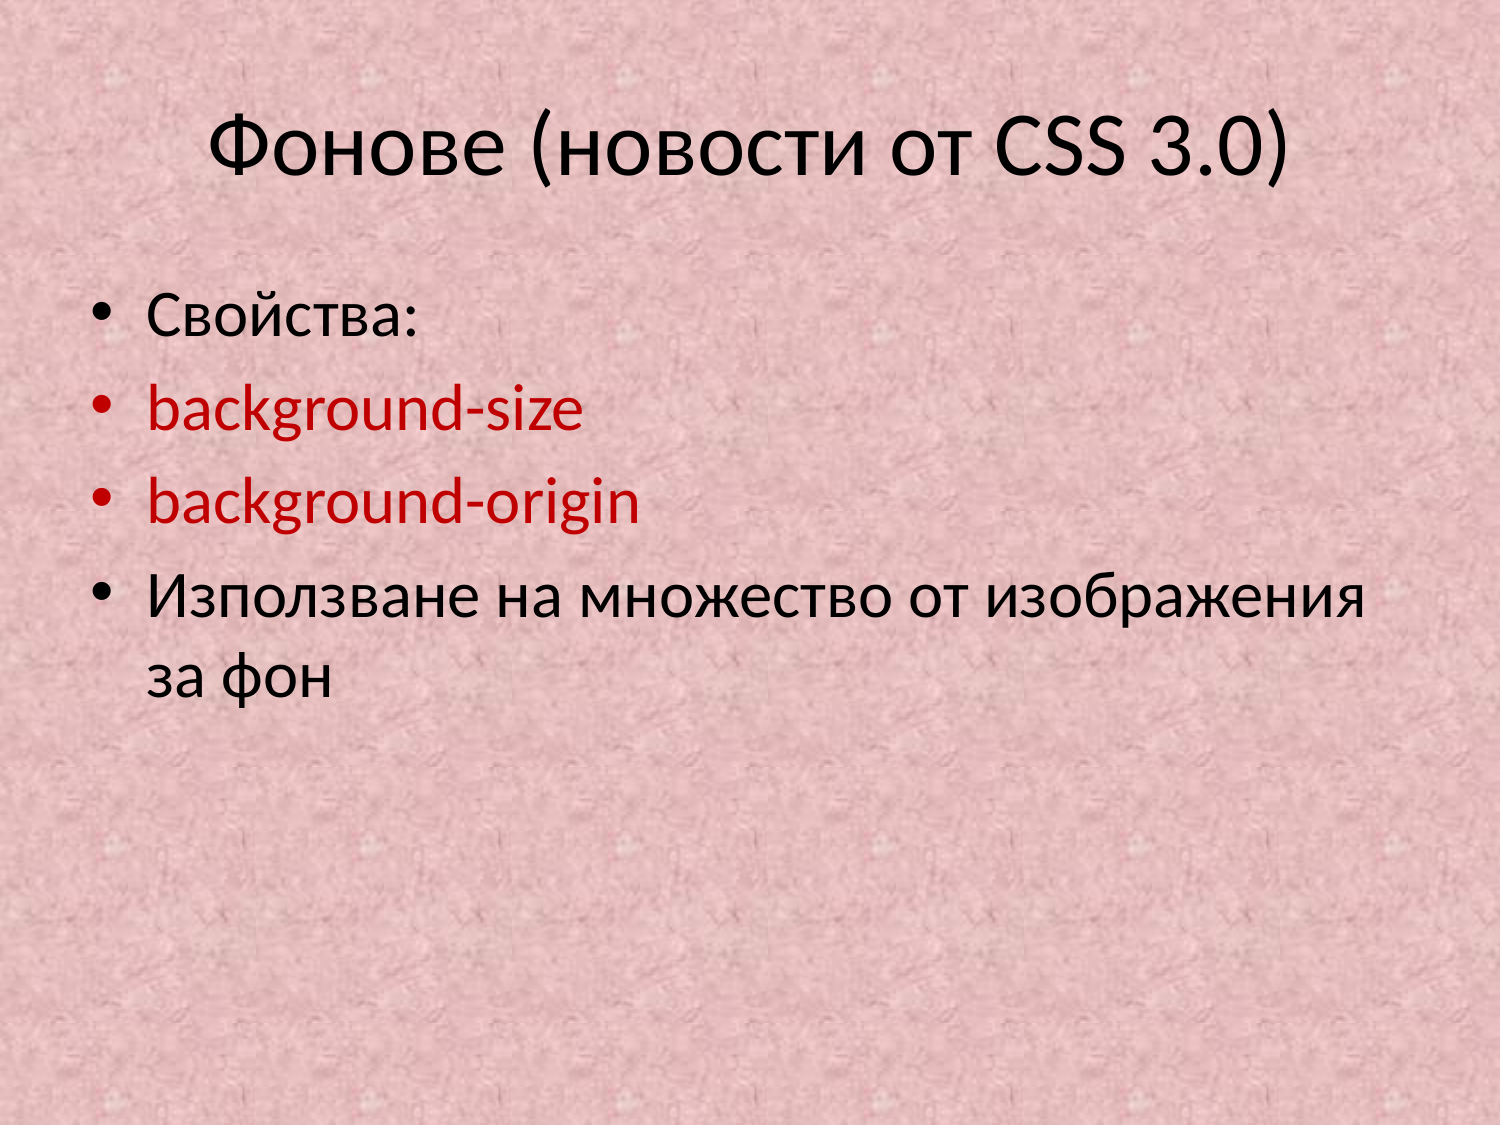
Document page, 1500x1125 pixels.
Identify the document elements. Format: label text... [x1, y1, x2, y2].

picture [0, 0, 1500, 1125]
title Фонове (новости от CSS 3.0) [75, 45, 1425, 233]
list Свойства: background-size background-origin Използване на множество от изображения за фон [75, 262, 1425, 1005]
